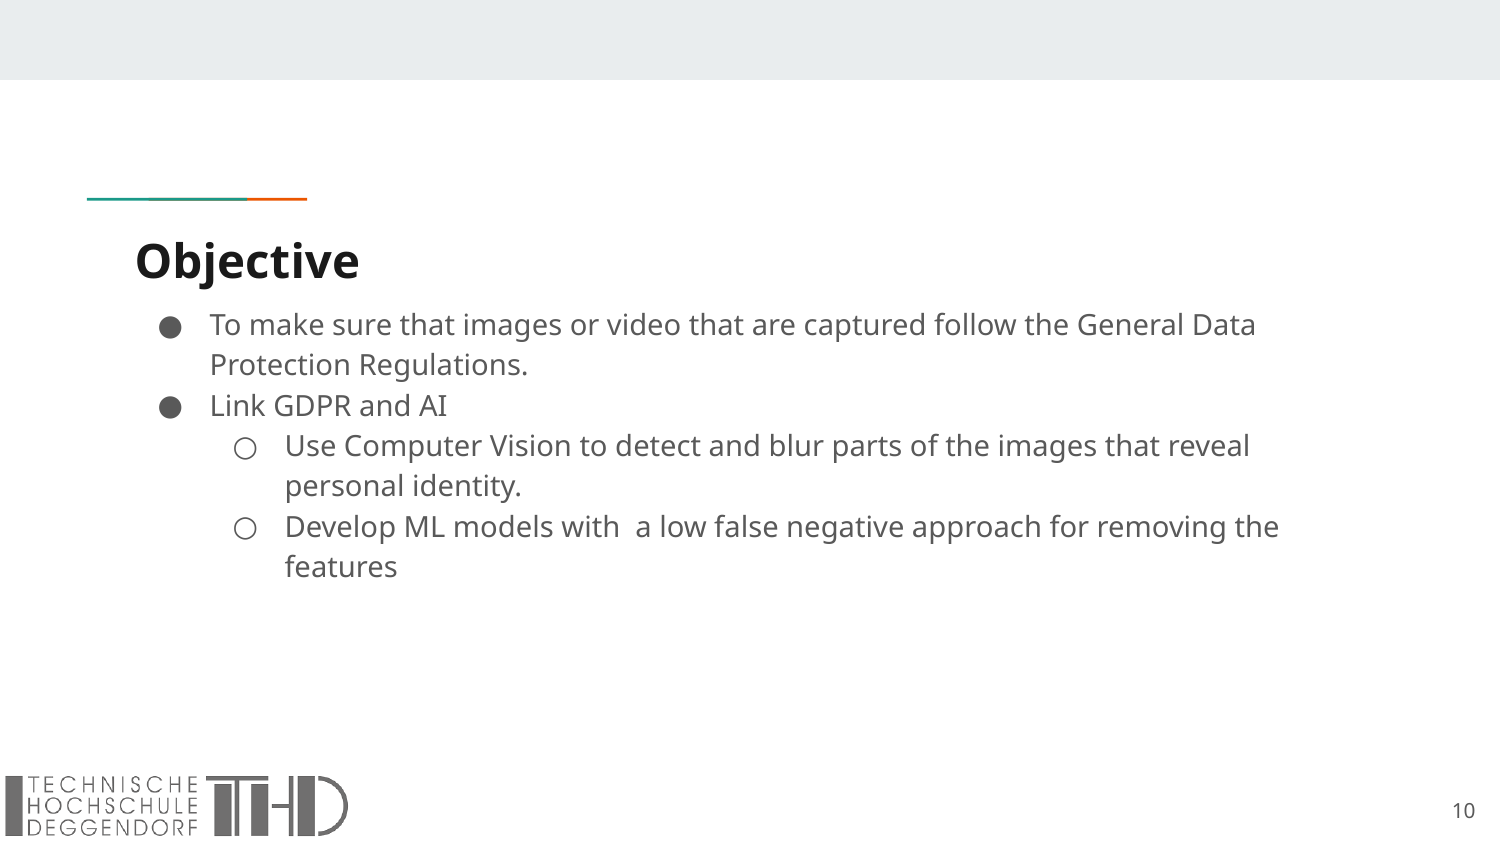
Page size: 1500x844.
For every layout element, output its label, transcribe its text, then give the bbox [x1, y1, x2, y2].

list To make sure that images or video that are captured follow the General Data Protection Regulations. Link GDPR and AI Use Computer Vision to detect and blur parts of the images that reveal personal identity. Develop ML models with a low false negative approach for removing the features [119, 305, 1381, 712]
slide_number ‹#› [1400, 779, 1491, 844]
title Objective [119, 216, 1381, 305]
picture [0, 766, 355, 844]
